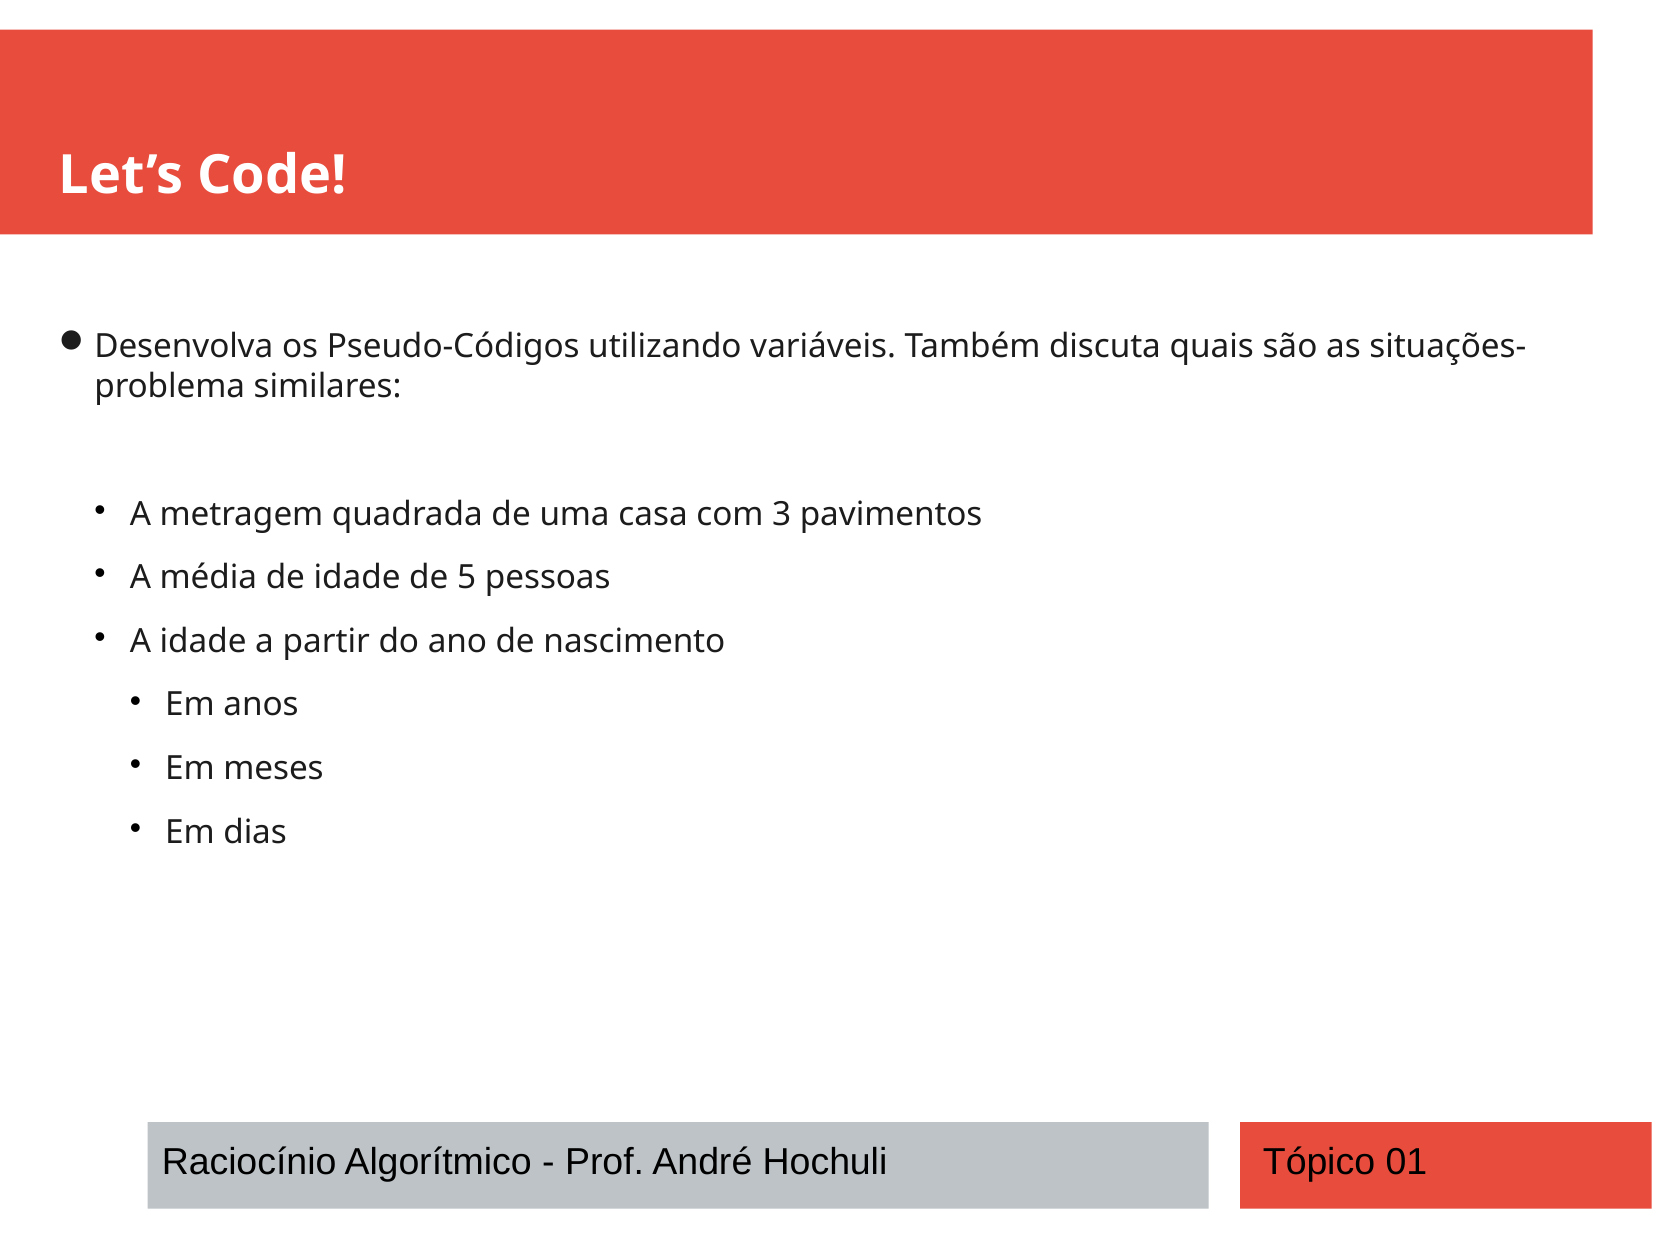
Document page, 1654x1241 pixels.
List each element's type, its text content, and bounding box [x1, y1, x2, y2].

text_box Let’s Code! [58, 58, 1593, 205]
text_box Desenvolva os Pseudo-Códigos utilizando variáveis. Também discuta quais são as situações-problema similares: A metragem quadrada de uma casa com 3 pavimentos A média de idade de 5 pessoas A idade a partir do ano de nascimento Em anos Em meses Em dias [58, 324, 1563, 1091]
text_box Raciocínio Algorítmico - Prof. André Hochuli [147, 1129, 1203, 1188]
text_box Tópico 01 [1248, 1129, 1622, 1188]
